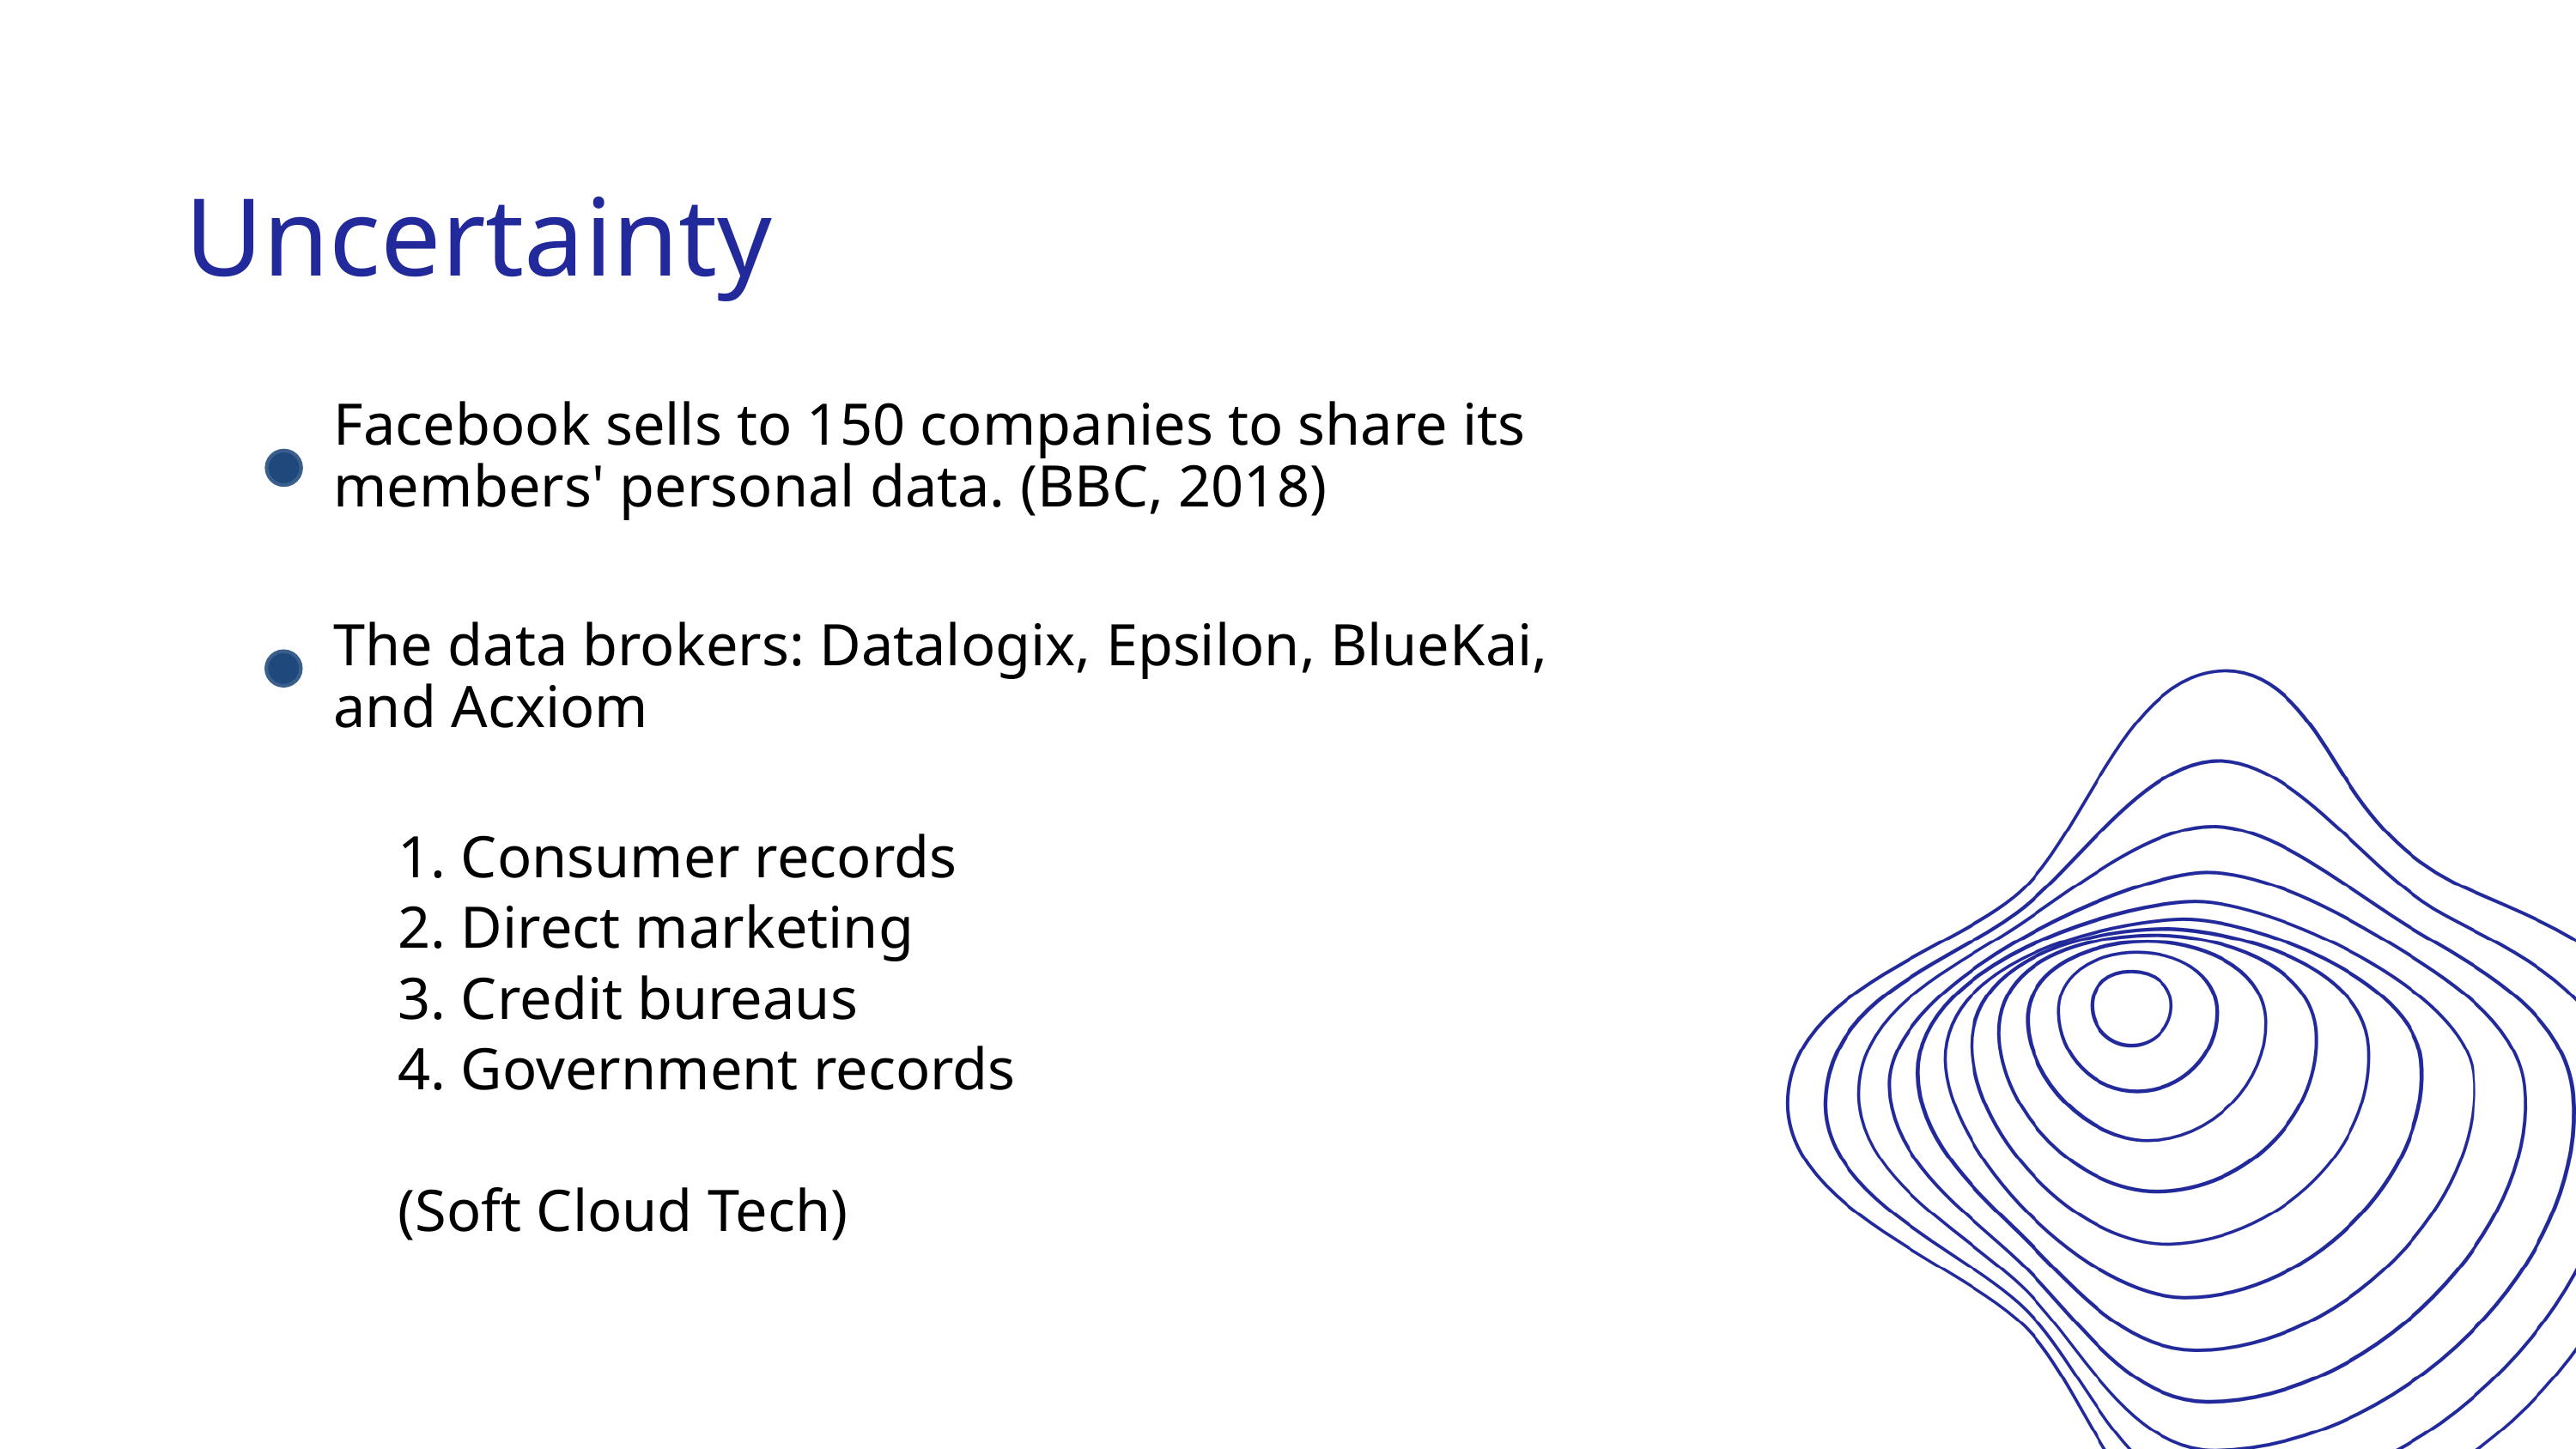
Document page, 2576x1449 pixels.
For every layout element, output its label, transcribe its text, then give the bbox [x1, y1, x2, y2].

text_box Facebook sells to 150 companies to share its members' personal data. (BBC, 2018) The data brokers: Datalogix, Epsilon, BlueKai, and Acxiom 1. Consumer records 2. Direct marketing 3. Credit bureaus 4. Government records (Soft Cloud Tech) [320, 508, 1825, 1131]
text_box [184, 168, 1224, 801]
picture [1785, 668, 2576, 1449]
